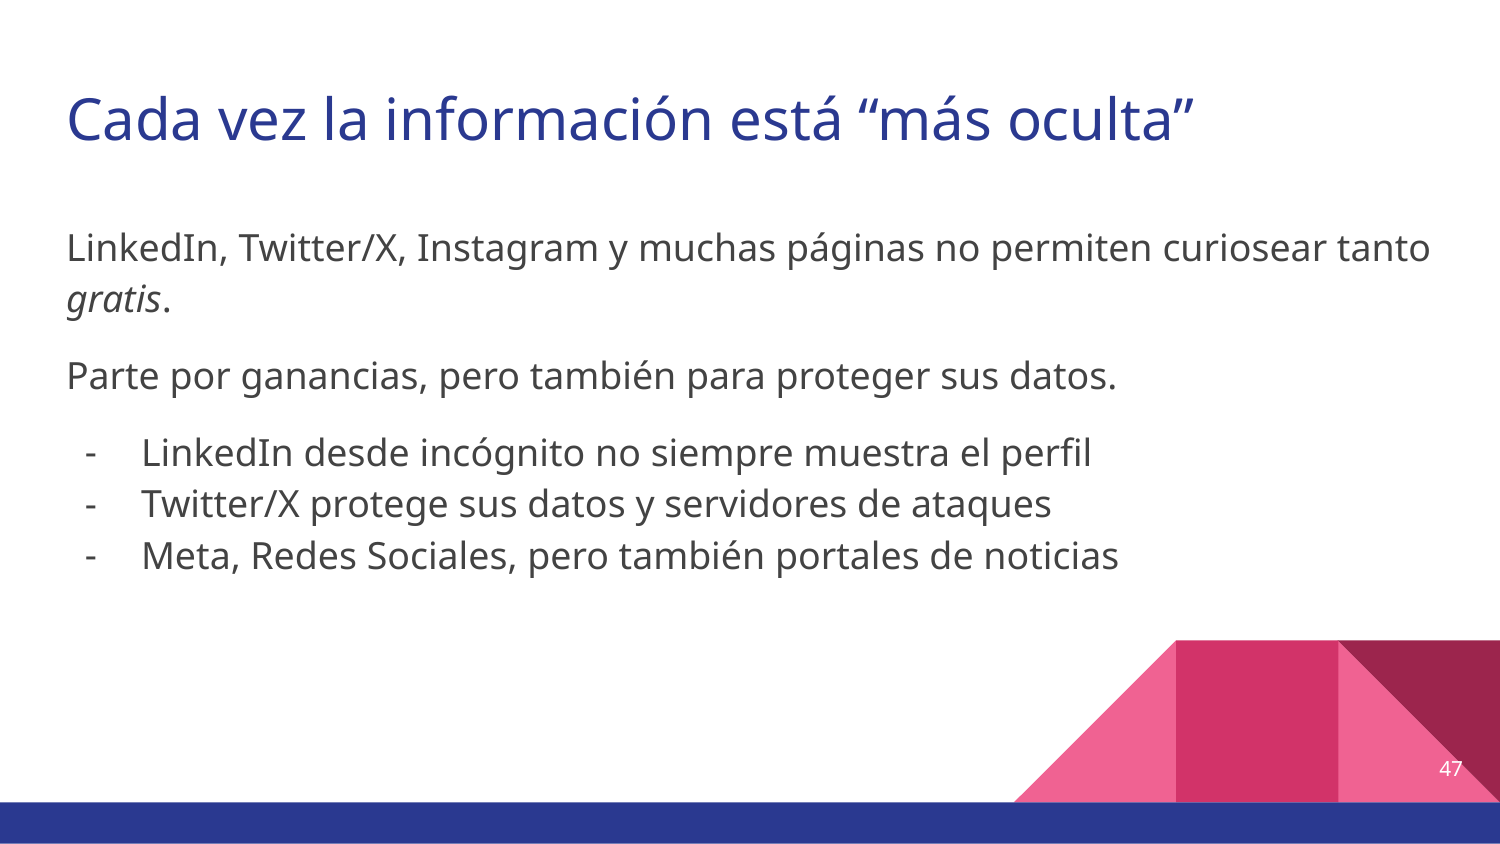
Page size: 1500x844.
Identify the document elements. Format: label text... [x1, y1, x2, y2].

title Cada vez la información está “más oculta” [51, 67, 1449, 167]
list LinkedIn, Twitter/X, Instagram y muchas páginas no permiten curiosear tanto gratis. Parte por ganancias, pero también para proteger sus datos. LinkedIn desde incógnito no siempre muestra el perfil Twitter/X protege sus datos y servidores de ataques Meta, Redes Sociales, pero también portales de noticias [51, 201, 1449, 750]
slide_number 47 [1387, 738, 1478, 803]
